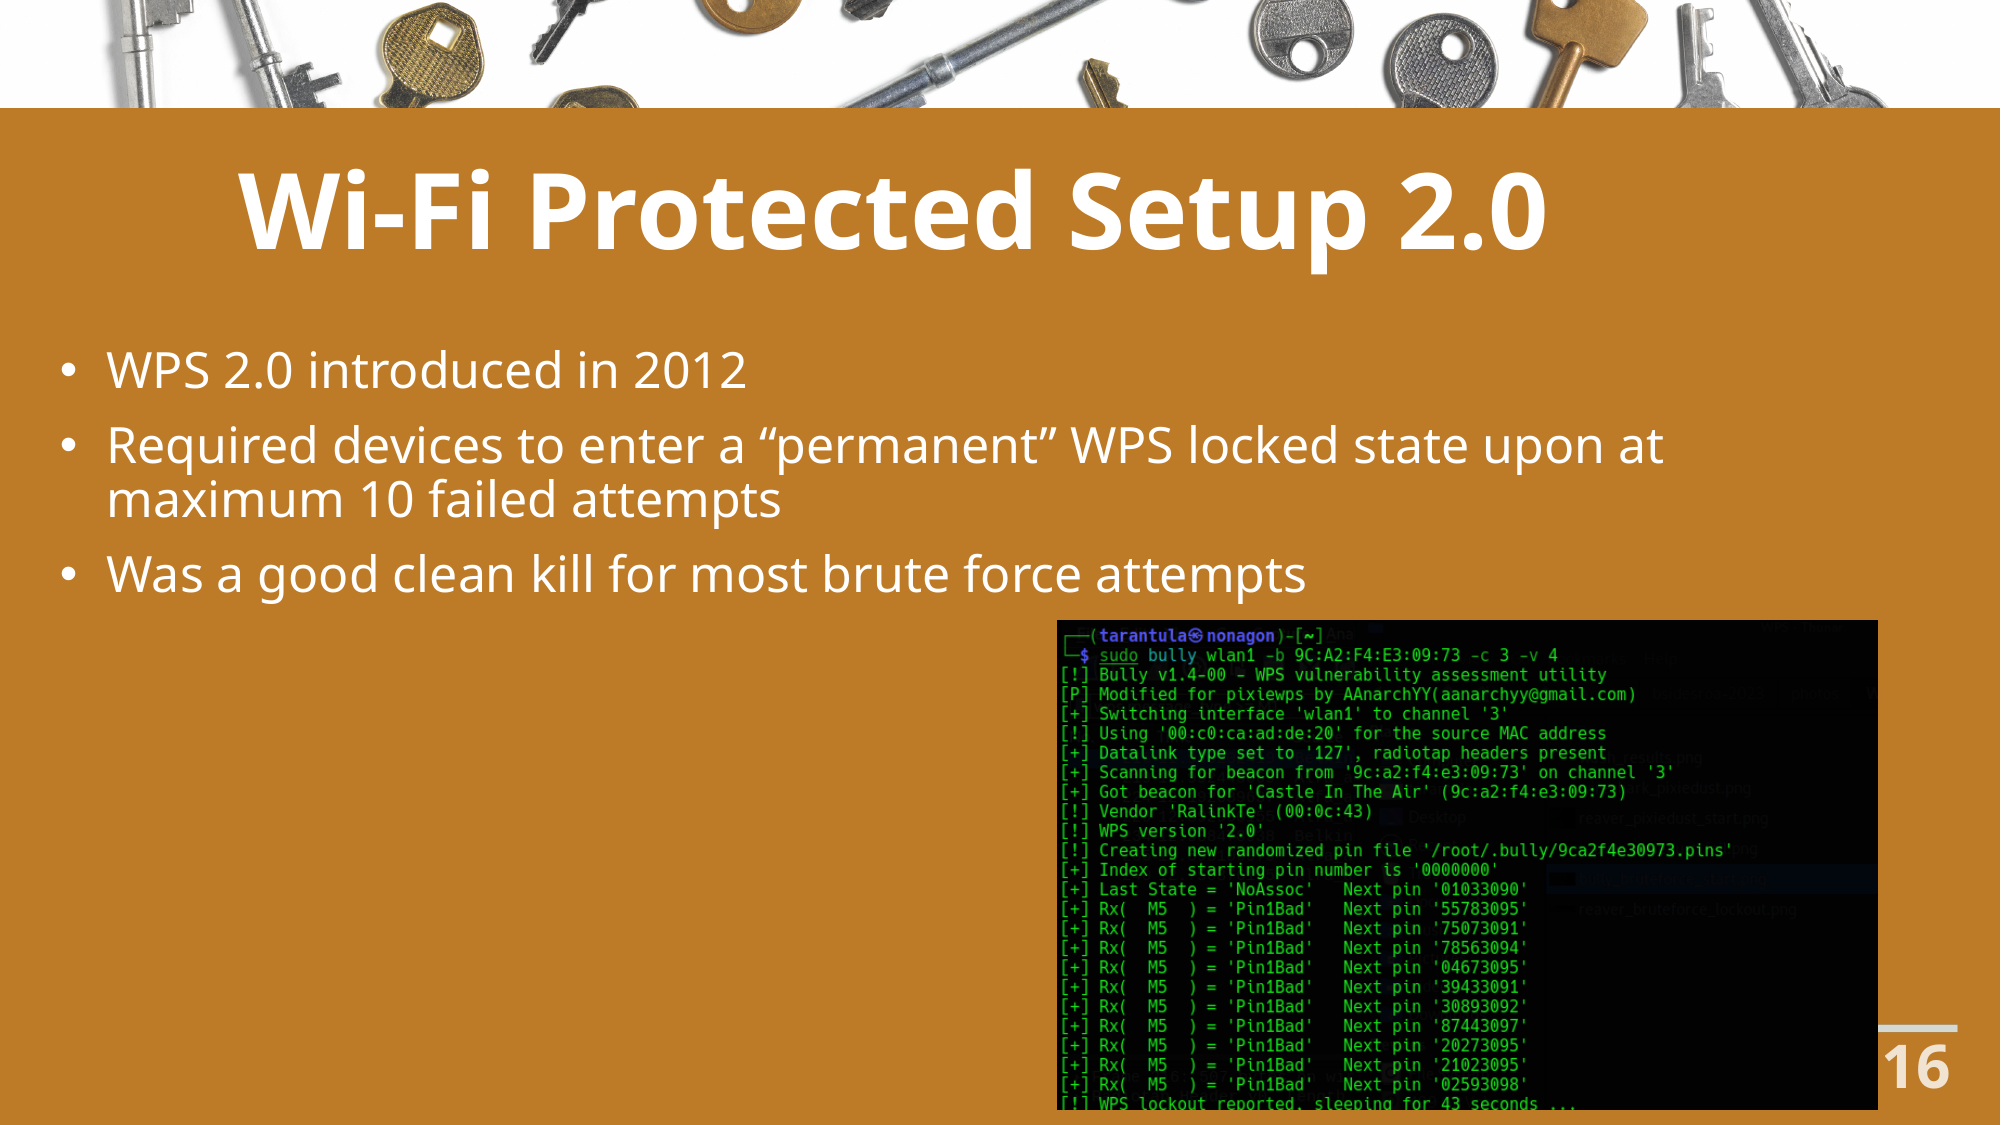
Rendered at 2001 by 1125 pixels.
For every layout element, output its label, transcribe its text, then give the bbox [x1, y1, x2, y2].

list WPS 2.0 introduced in 2012 Required devices to enter a “permanent” WPS locked state upon at maximum 10 failed attempts Was a good clean kill for most brute force attempts [44, 337, 1698, 1058]
title Wi-Fi Protected Setup 2.0 [223, 149, 1585, 281]
picture [1057, 620, 1878, 1110]
slide_number 16 [1861, 1013, 1972, 1125]
picture [0, 0, 2000, 108]
